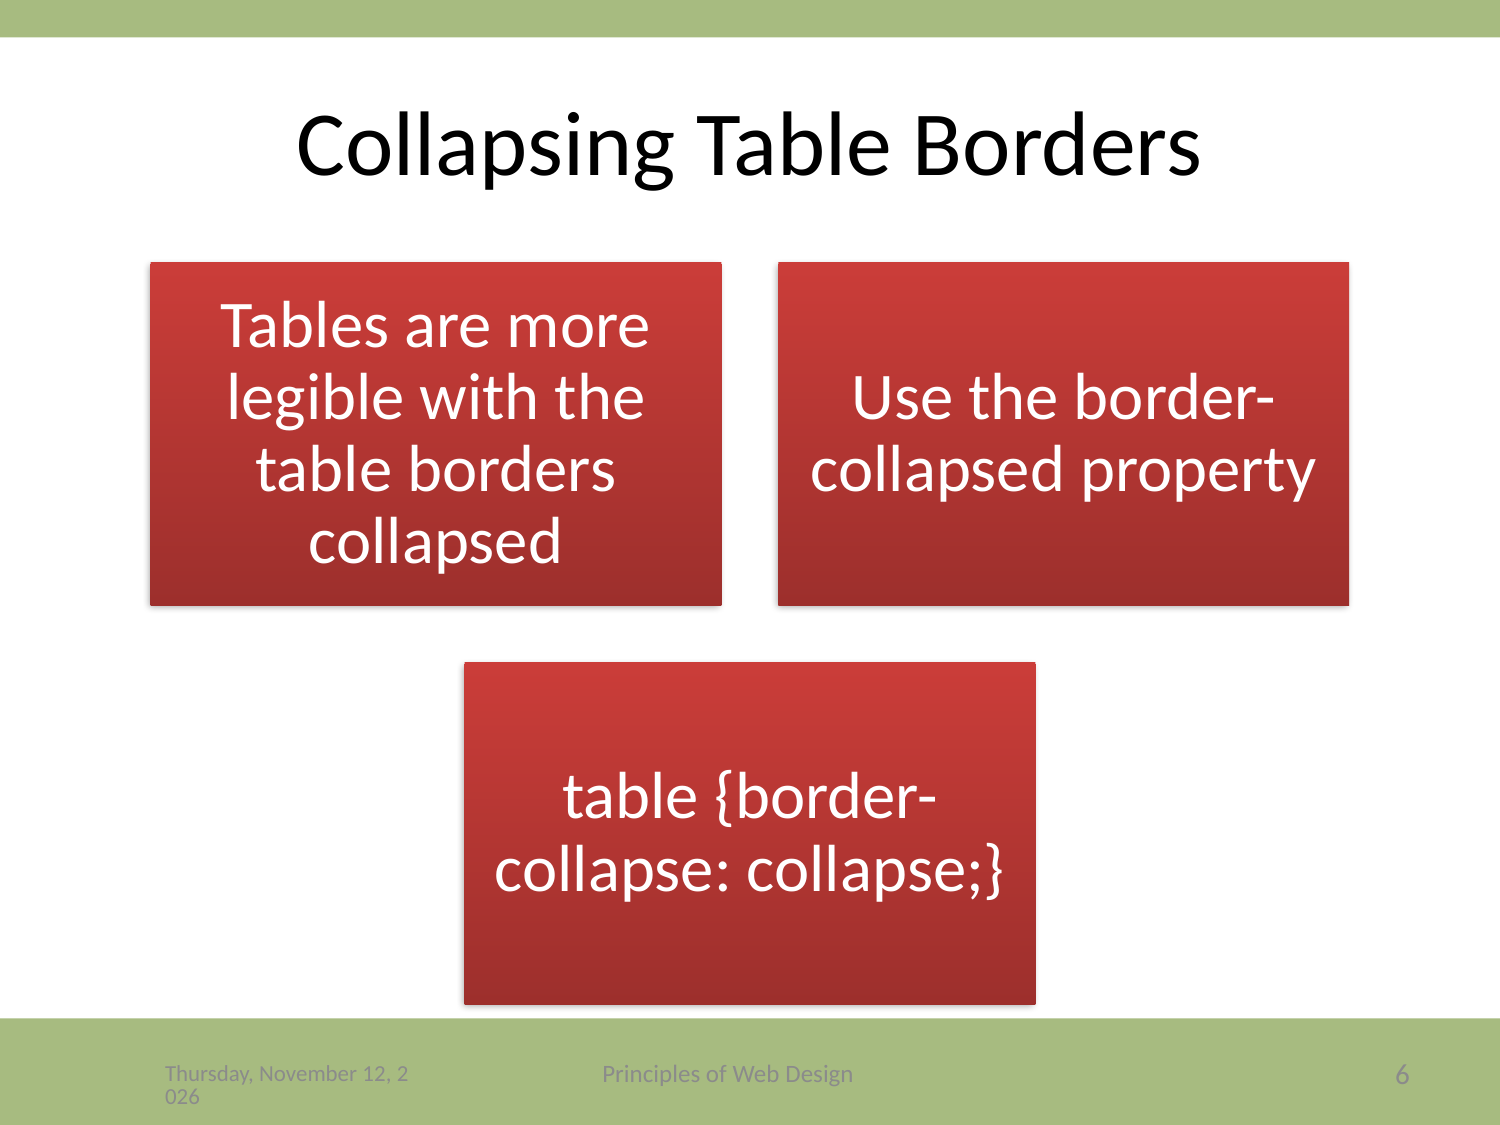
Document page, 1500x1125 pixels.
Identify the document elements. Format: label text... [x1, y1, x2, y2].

slide_number 6 [1074, 1042, 1425, 1103]
footer Principles of Web Design [474, 1042, 988, 1103]
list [74, 262, 1426, 1006]
title Collapsing Table Borders [75, 45, 1425, 233]
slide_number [150, 1042, 425, 1103]
